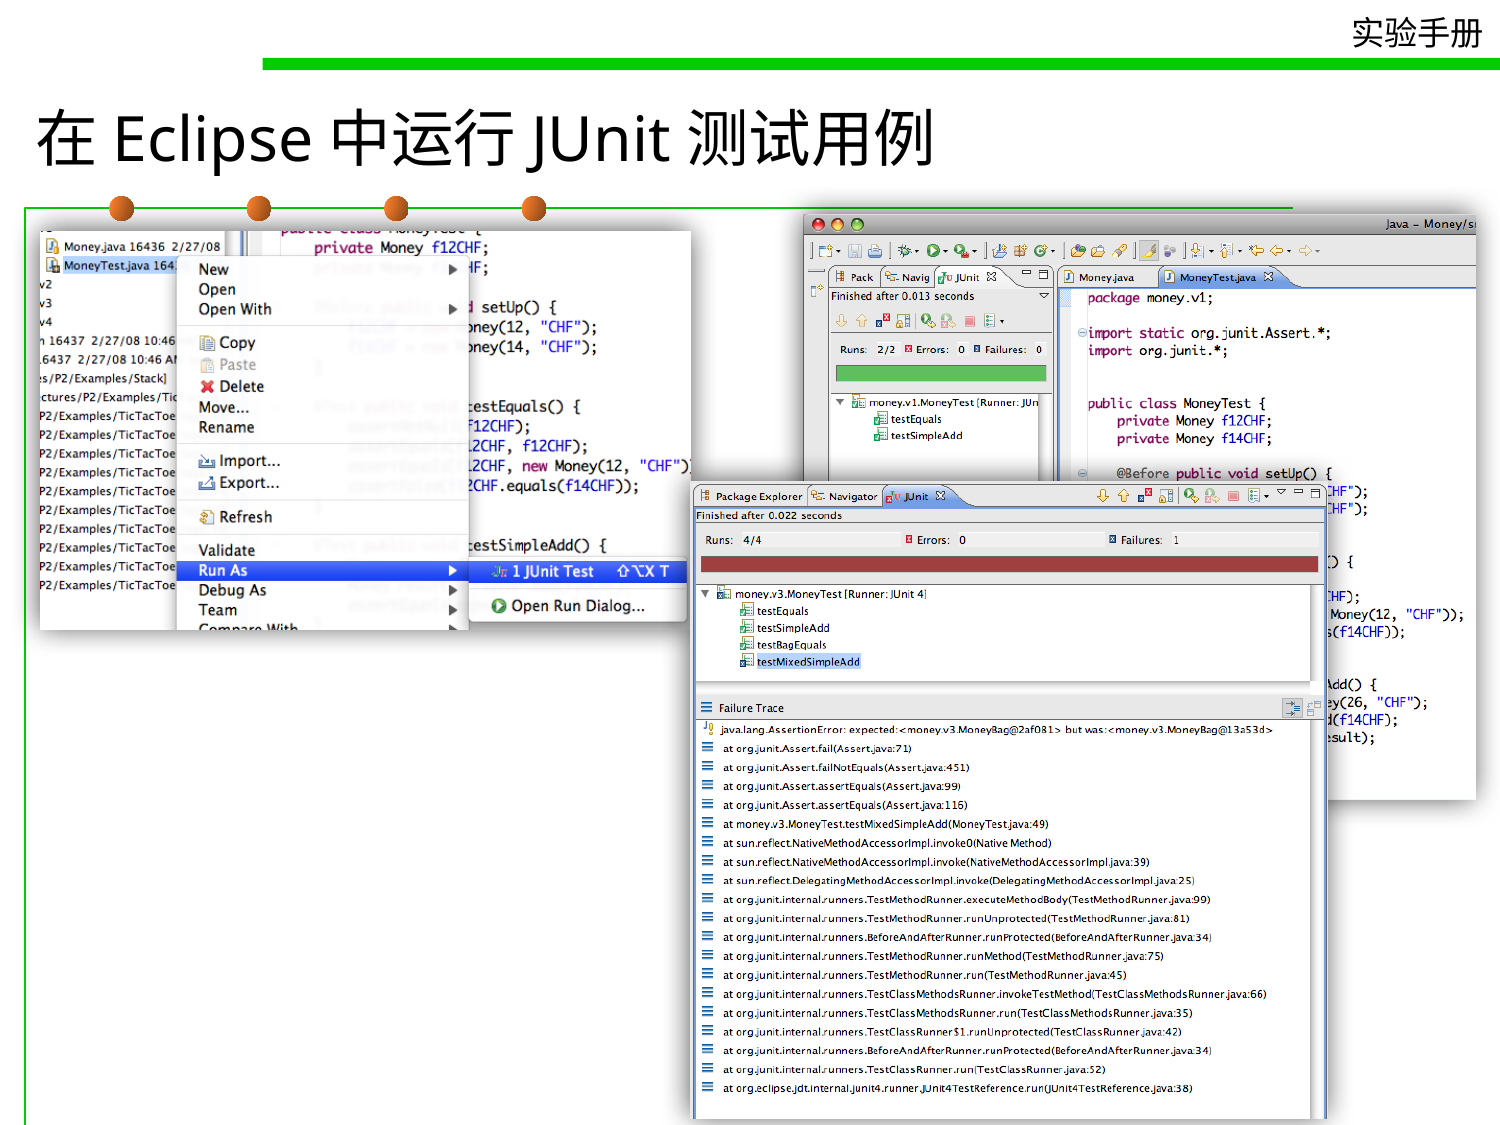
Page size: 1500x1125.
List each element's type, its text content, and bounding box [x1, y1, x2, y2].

title 在Eclipse中运行JUnit测试用例 [20, 83, 1415, 190]
picture [40, 214, 1476, 1119]
